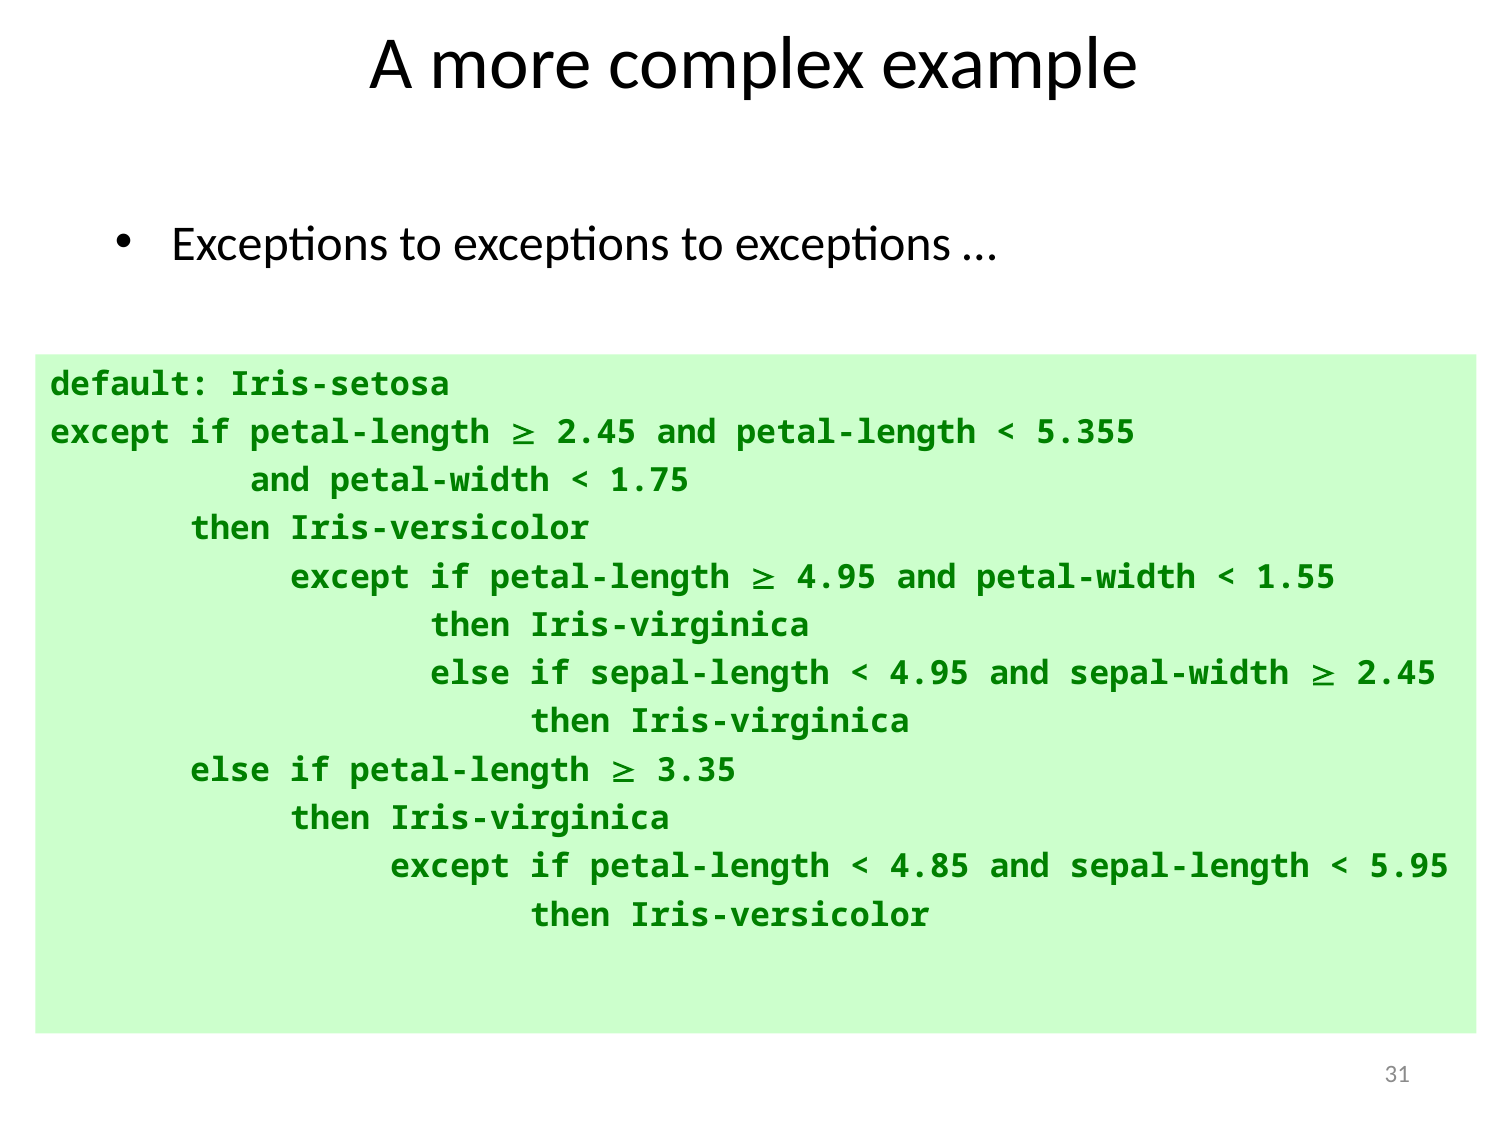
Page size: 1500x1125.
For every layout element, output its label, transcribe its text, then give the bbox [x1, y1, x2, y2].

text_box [35, 354, 1477, 1034]
slide_number 31 [1074, 1042, 1425, 1103]
list Exceptions to exceptions to exceptions … [99, 202, 1500, 856]
title A more complex example [54, 0, 1455, 146]
